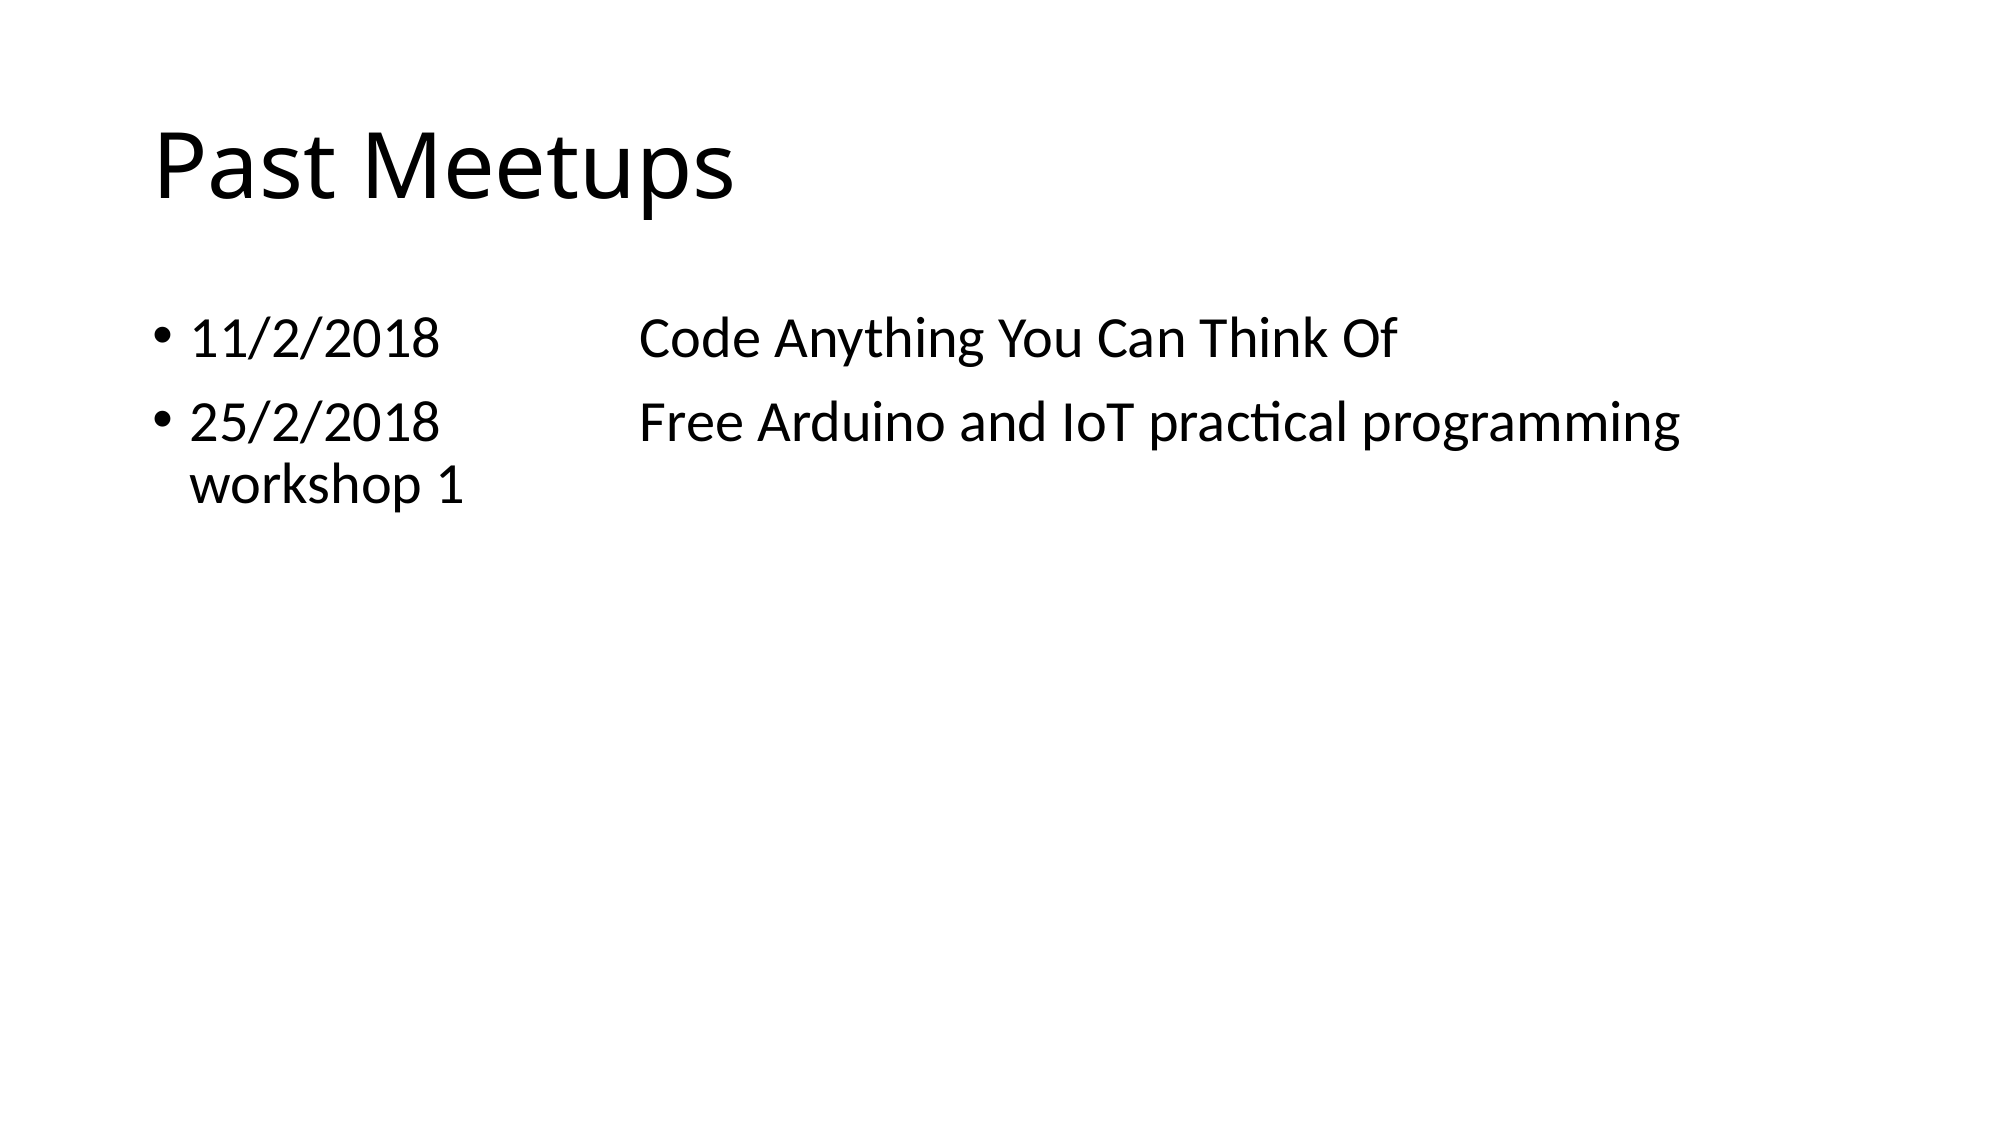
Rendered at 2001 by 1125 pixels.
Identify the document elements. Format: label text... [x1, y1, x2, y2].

list 11/2/2018 Code Anything You Can Think Of 25/2/2018 Free Arduino and IoT practical programming workshop 1 [137, 299, 1863, 1014]
title Past Meetups [137, 59, 1863, 278]
